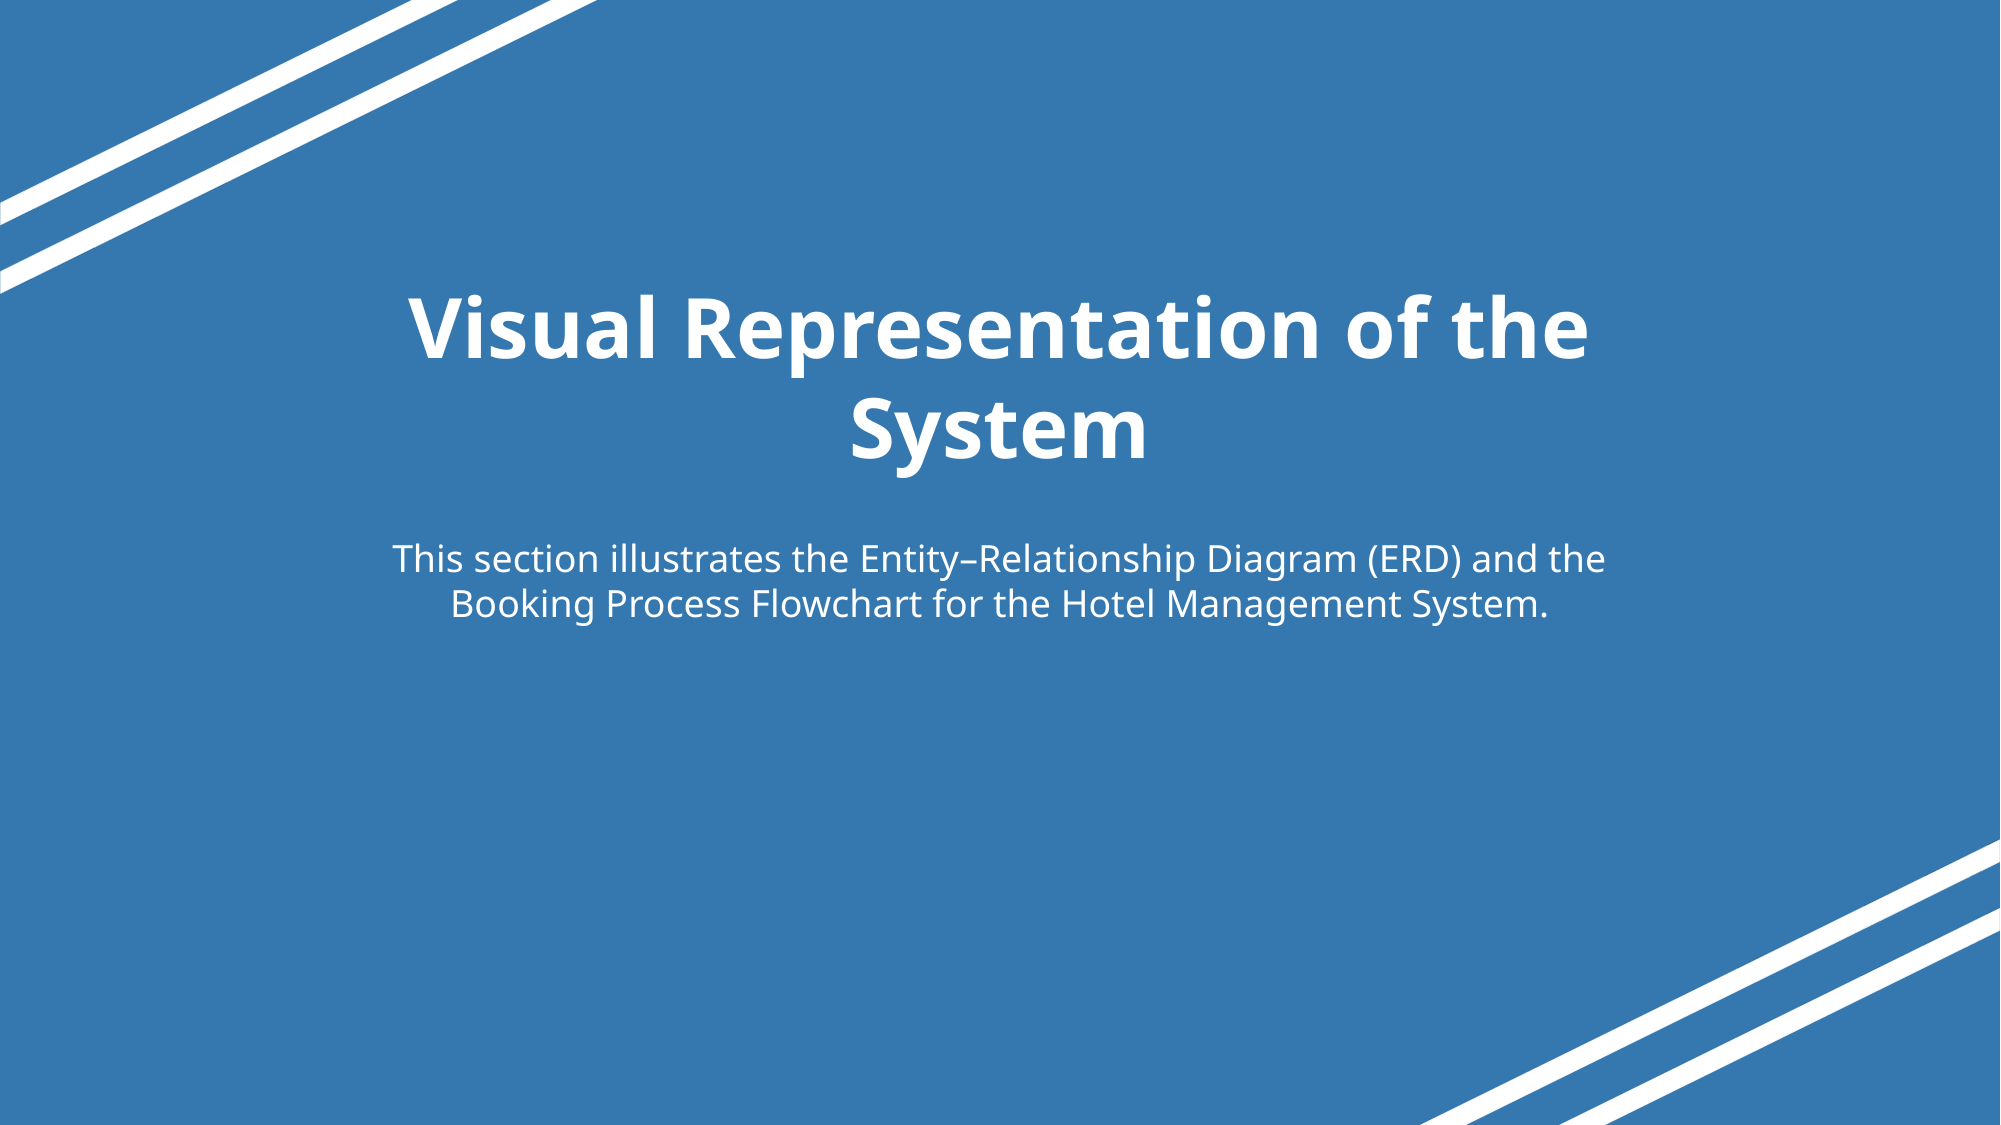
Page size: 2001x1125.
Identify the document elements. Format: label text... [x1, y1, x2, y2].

list This section illustrates the Entity–Relationship Diagram (ERD) and the Booking Process Flowchart for the Hotel Management System. [360, 534, 1640, 787]
picture [0, 0, 2000, 1125]
title Visual Representation of the System [250, 274, 1750, 475]
